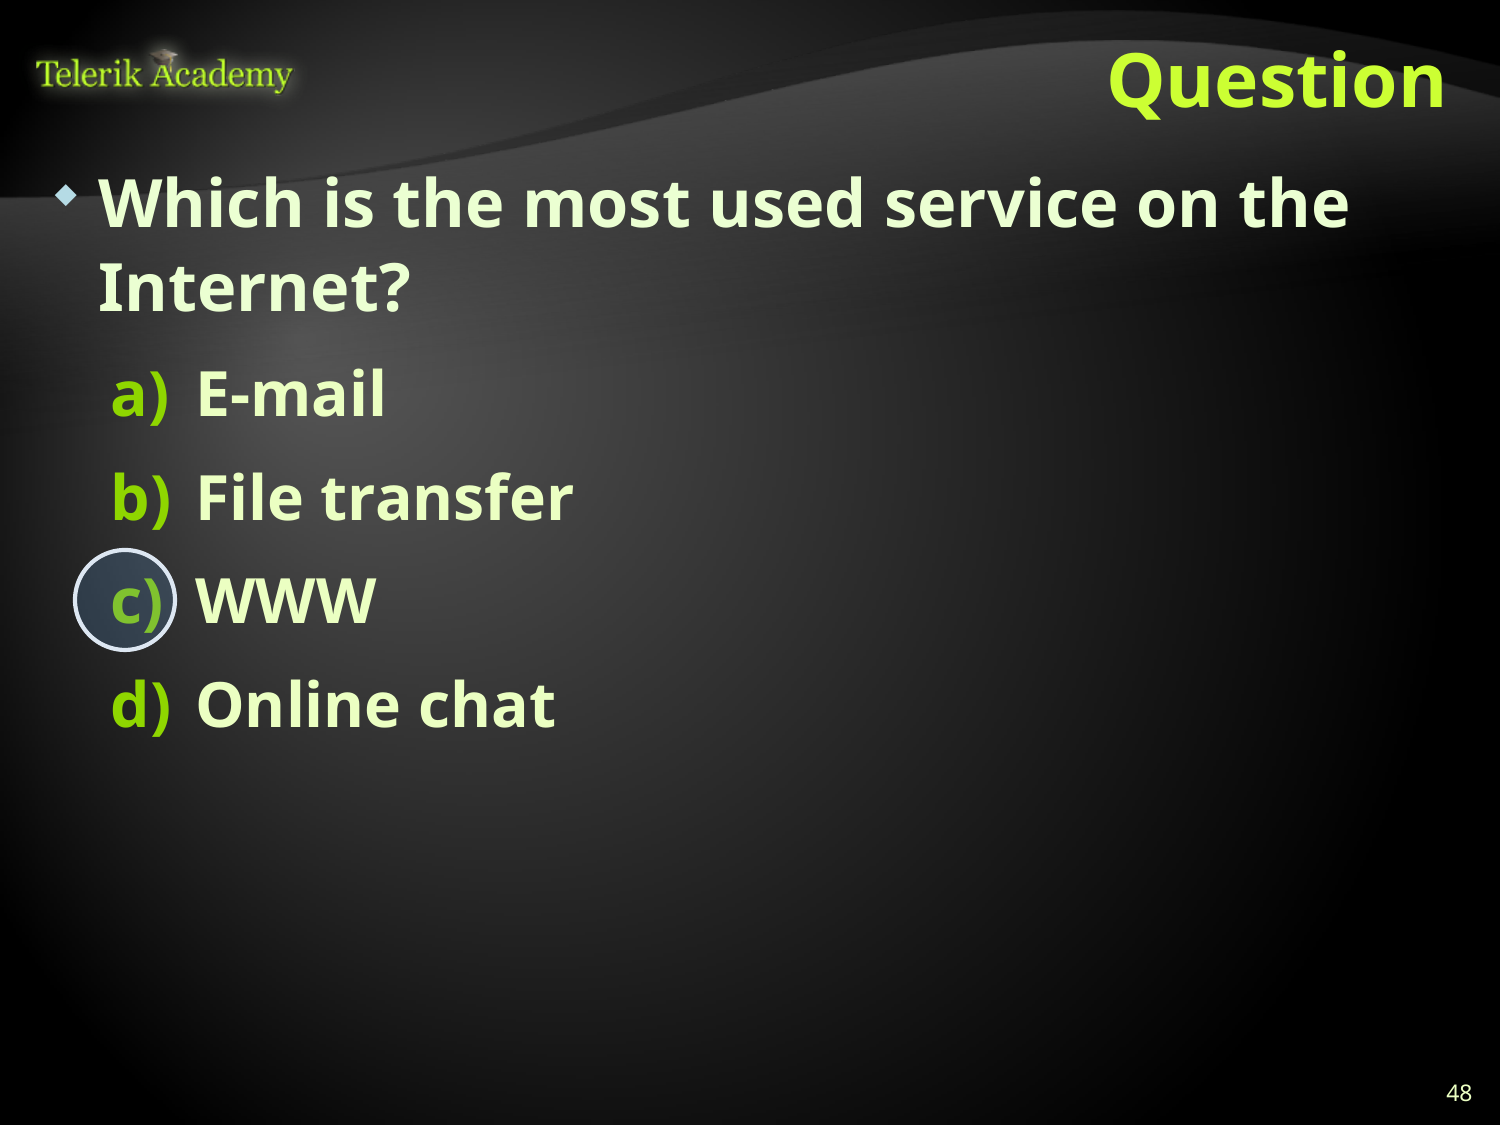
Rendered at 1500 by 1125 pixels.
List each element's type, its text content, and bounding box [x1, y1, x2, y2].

slide_number 48 [1412, 1074, 1488, 1113]
text_box [72, 547, 178, 653]
list Which is the most used service on the Internet? E-mail File transfer WWW Online chat [37, 149, 1463, 1100]
picture [0, 0, 1500, 1125]
title Question [300, 12, 1463, 149]
